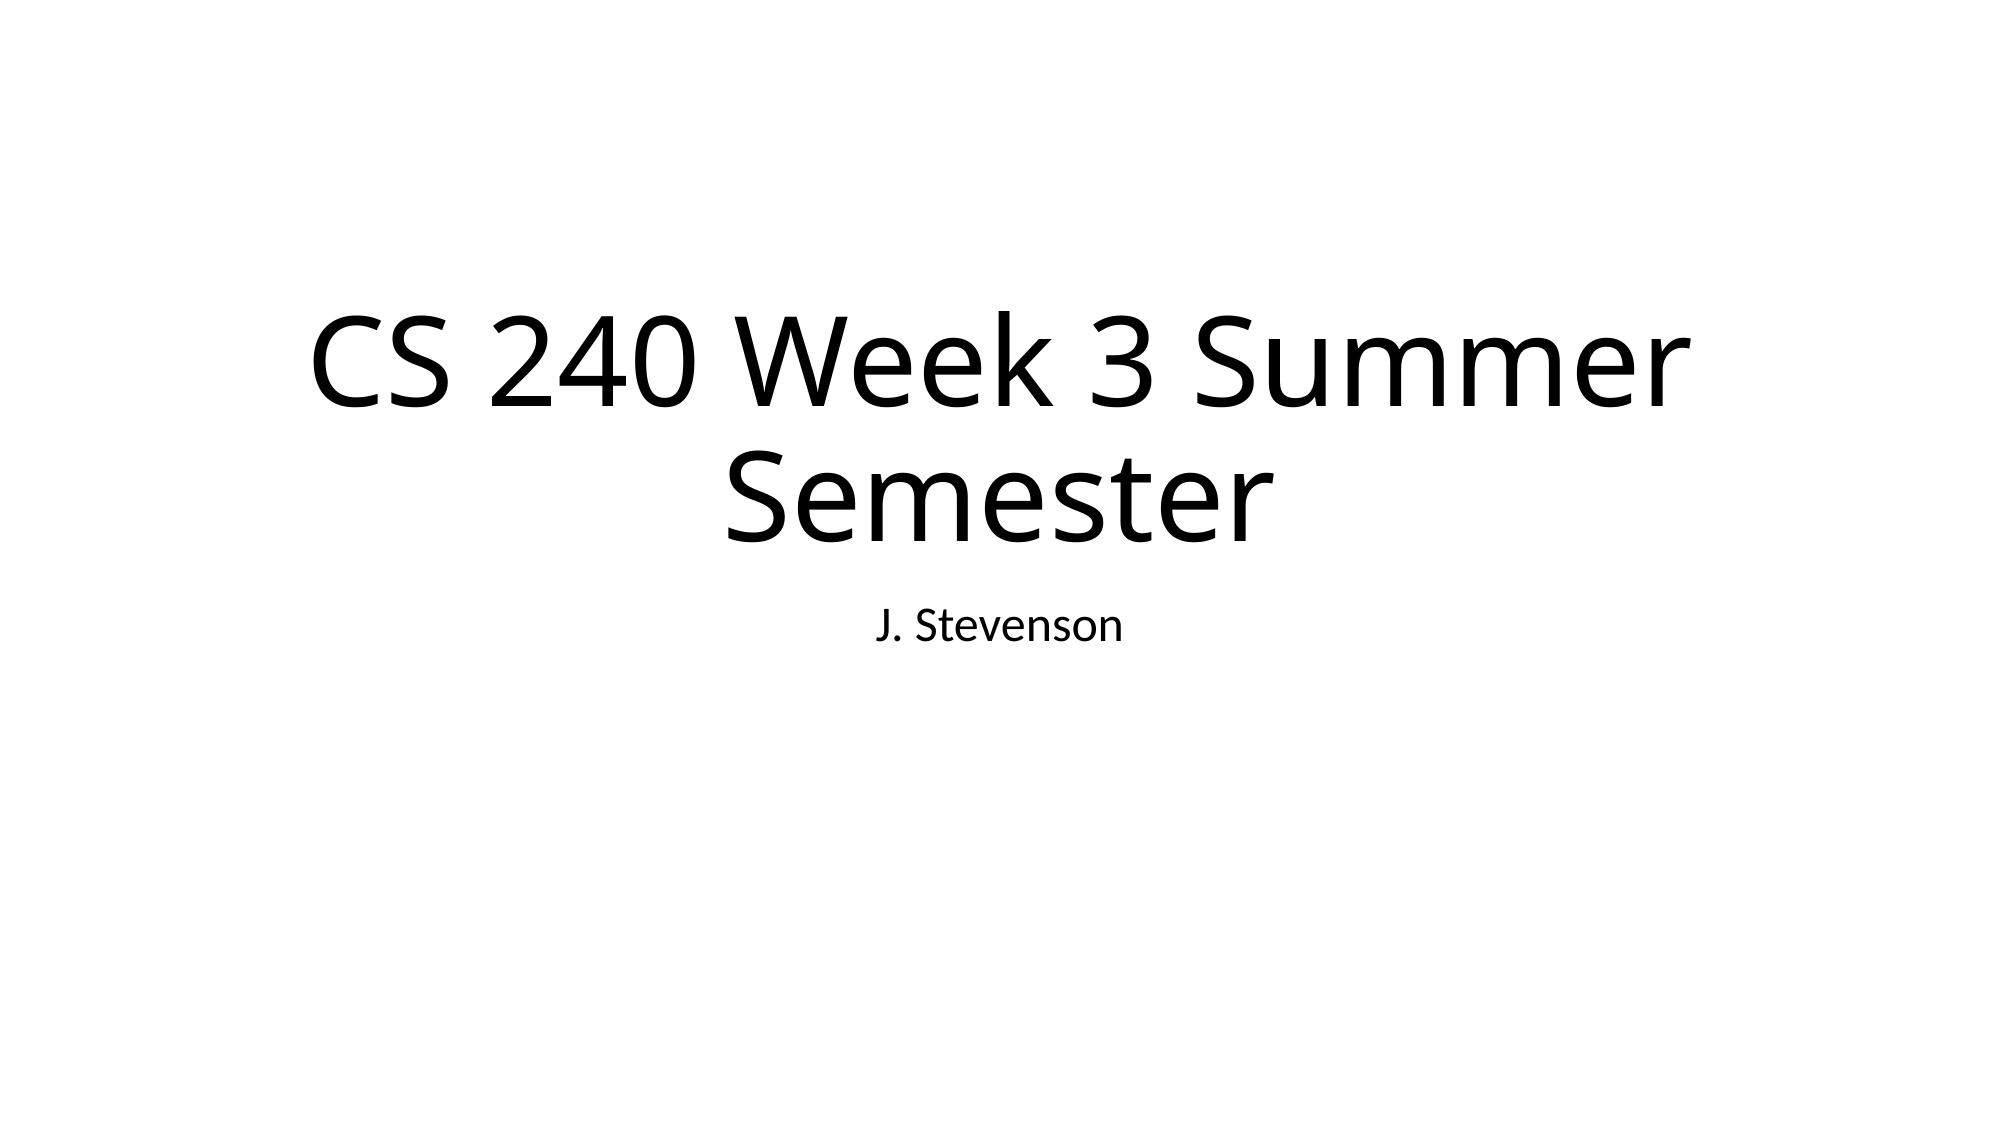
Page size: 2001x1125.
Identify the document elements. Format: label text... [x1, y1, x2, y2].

title CS 240 Week 3 Summer Semester [249, 184, 1750, 576]
subtitle J. Stevenson [249, 590, 1750, 863]
